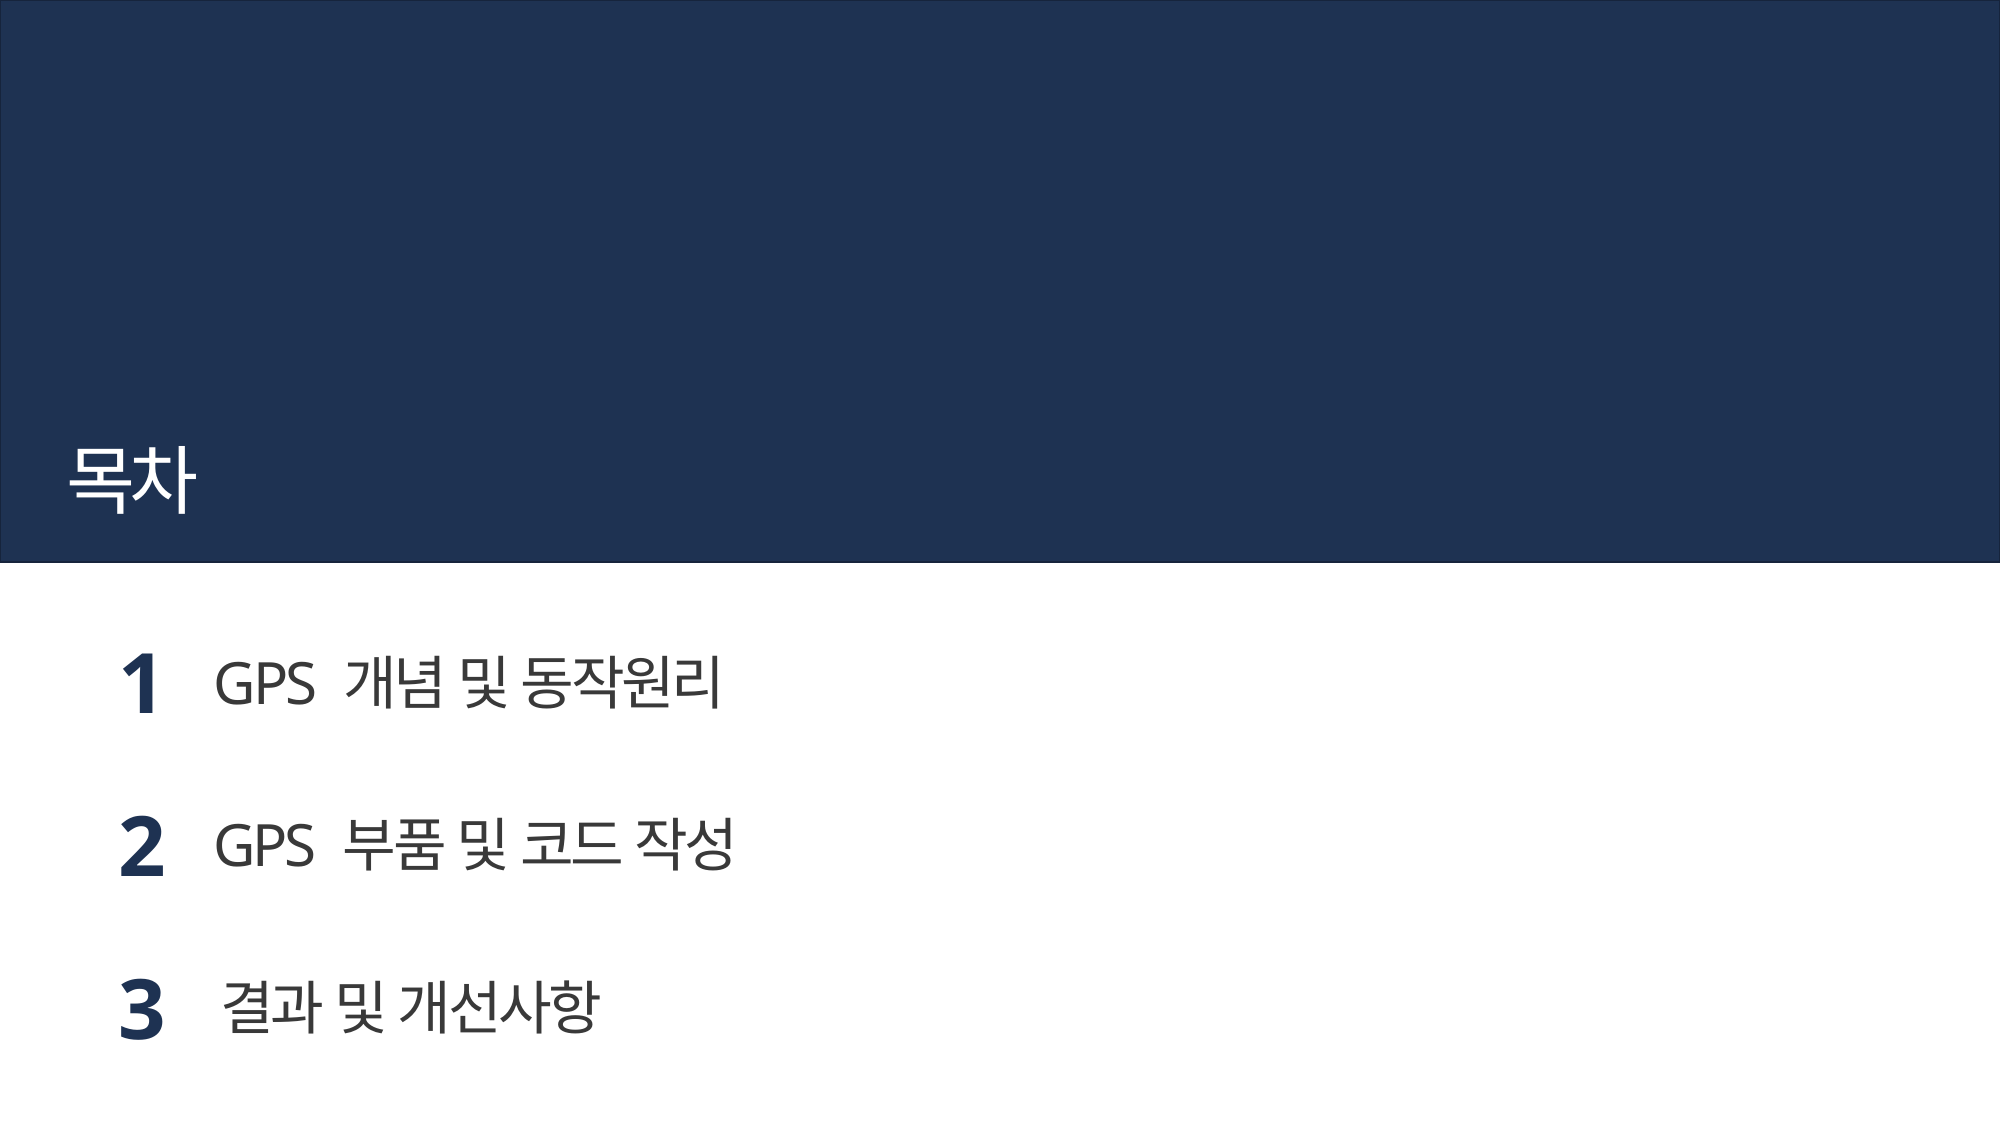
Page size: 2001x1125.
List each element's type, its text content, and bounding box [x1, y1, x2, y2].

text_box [101, 623, 732, 740]
text_box [0, 0, 2000, 563]
text_box 목차 [52, 426, 214, 532]
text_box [101, 785, 744, 902]
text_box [101, 948, 615, 1065]
